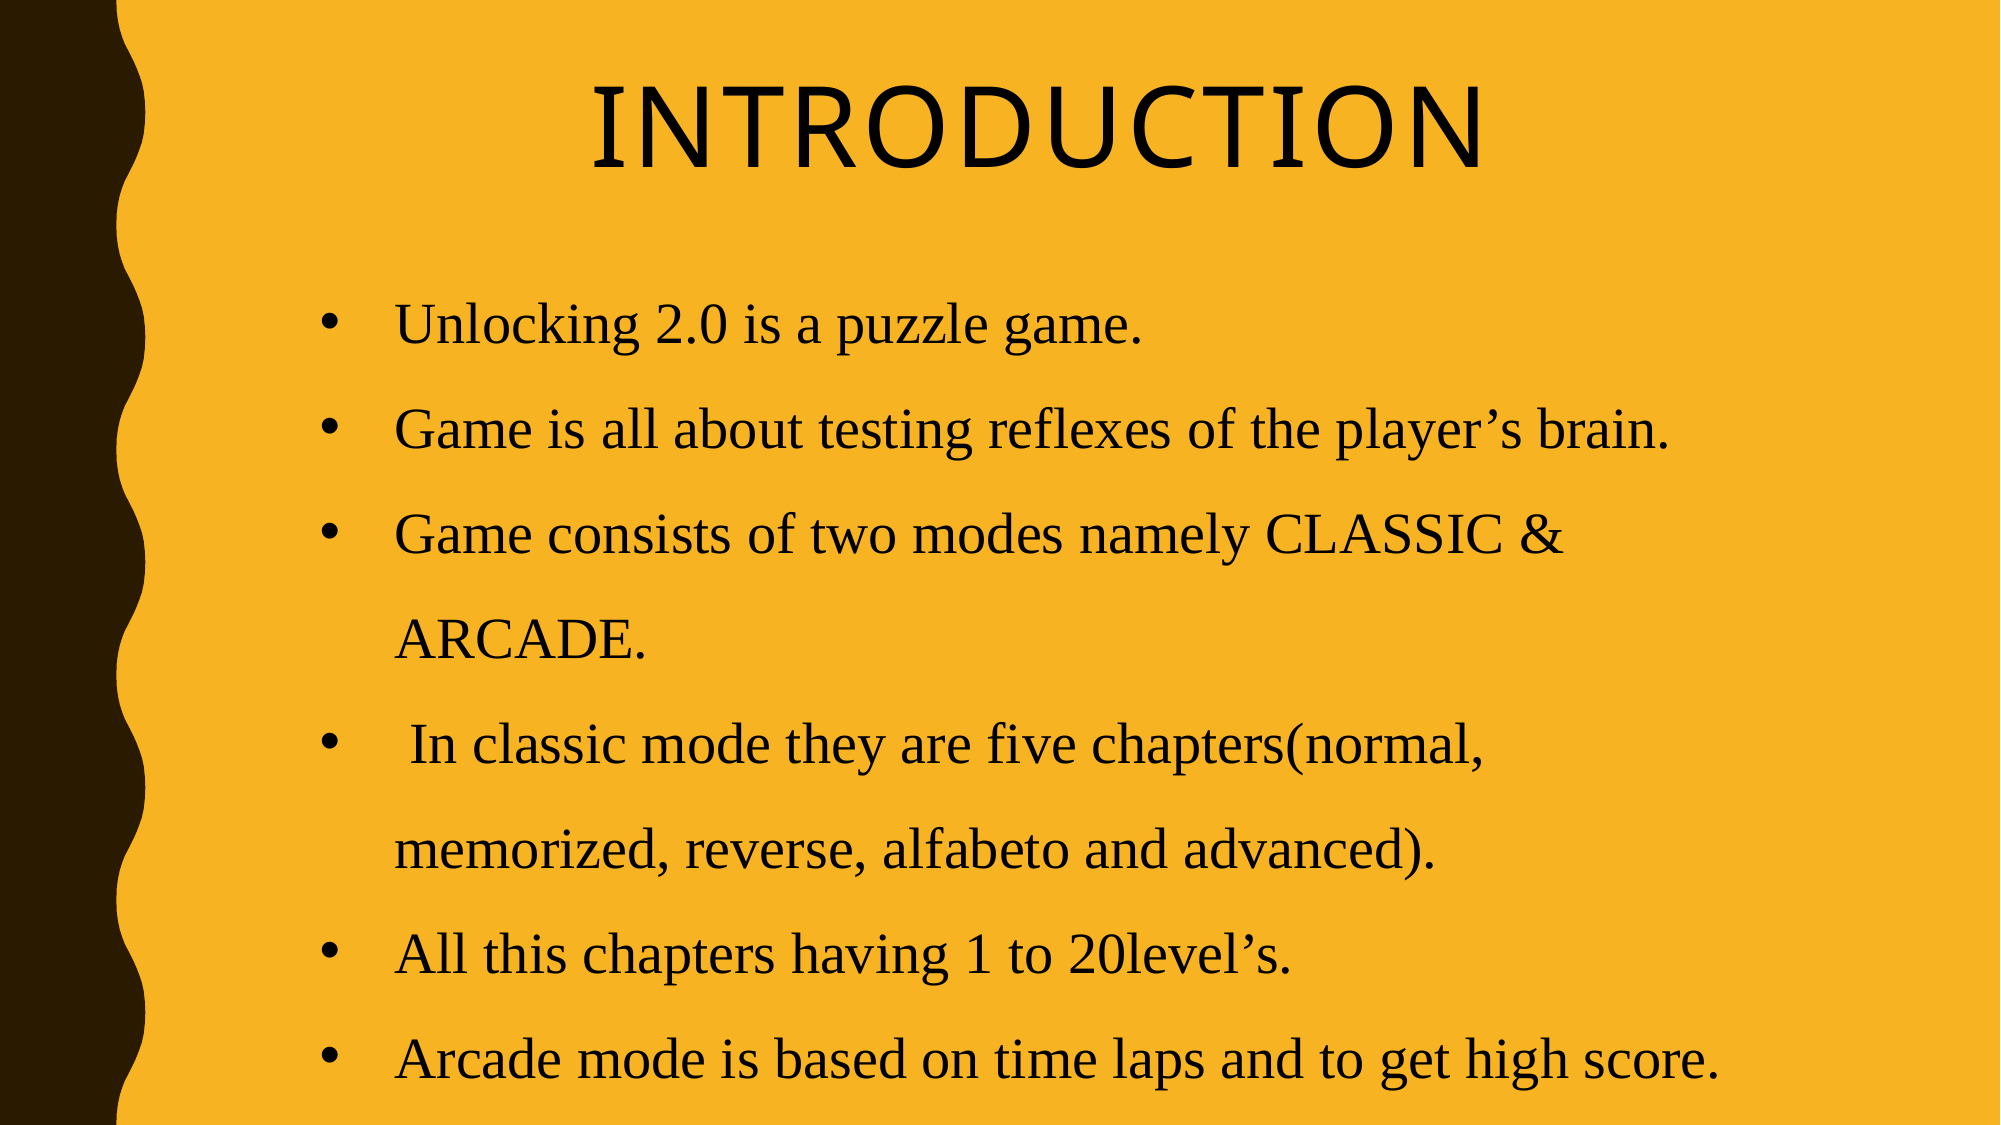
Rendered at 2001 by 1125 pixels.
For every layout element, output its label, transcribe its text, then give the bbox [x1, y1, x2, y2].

title introduction [205, 62, 1875, 187]
text_box Unlocking 2.0 is a puzzle game. Game is all about testing reflexes of the player’s brain. Game consists of two modes namely CLASSIC & ARCADE. In classic mode they are five chapters(normal, memorized, reverse, alfabeto and advanced). All this chapters having 1 to 20level’s. Arcade mode is based on time laps and to get high score. [304, 243, 1776, 1098]
